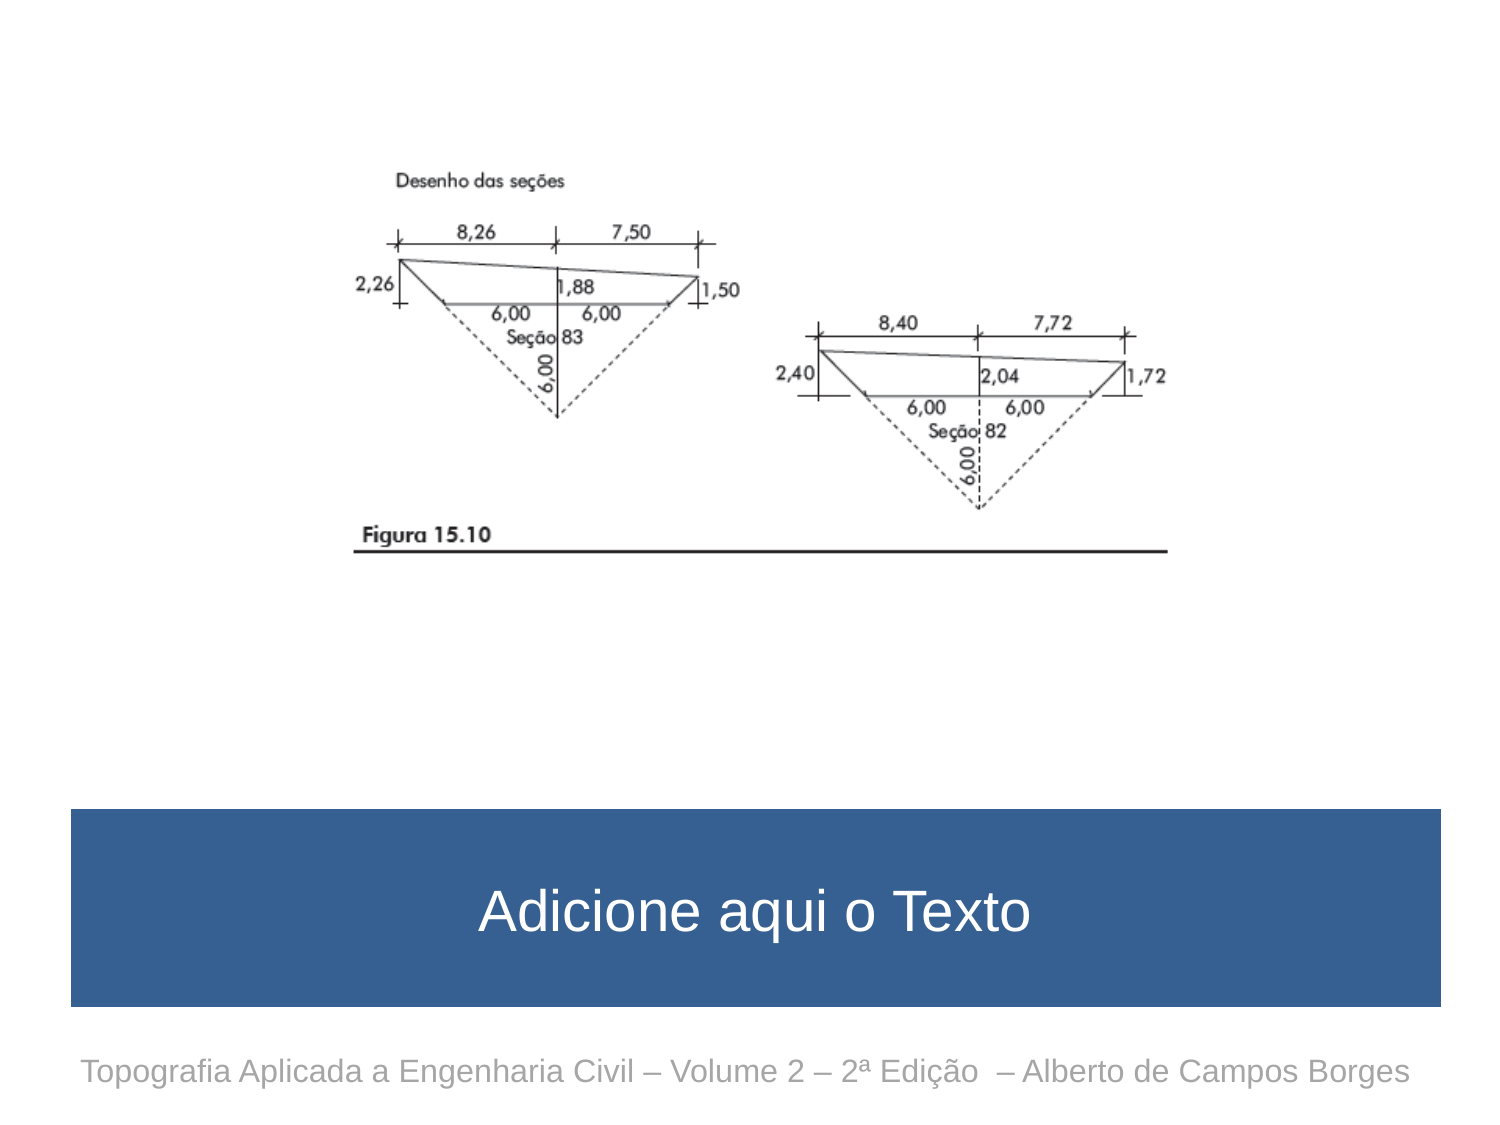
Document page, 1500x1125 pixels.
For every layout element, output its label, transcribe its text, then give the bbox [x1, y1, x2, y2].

picture [306, 159, 1194, 566]
footer Topografia Aplicada a Engenharia Civil – Volume 2 – 2ª Edição – Alberto de Campos Borges [0, 1042, 1500, 1103]
text_box Adicione aqui o Texto [70, 808, 1442, 1008]
